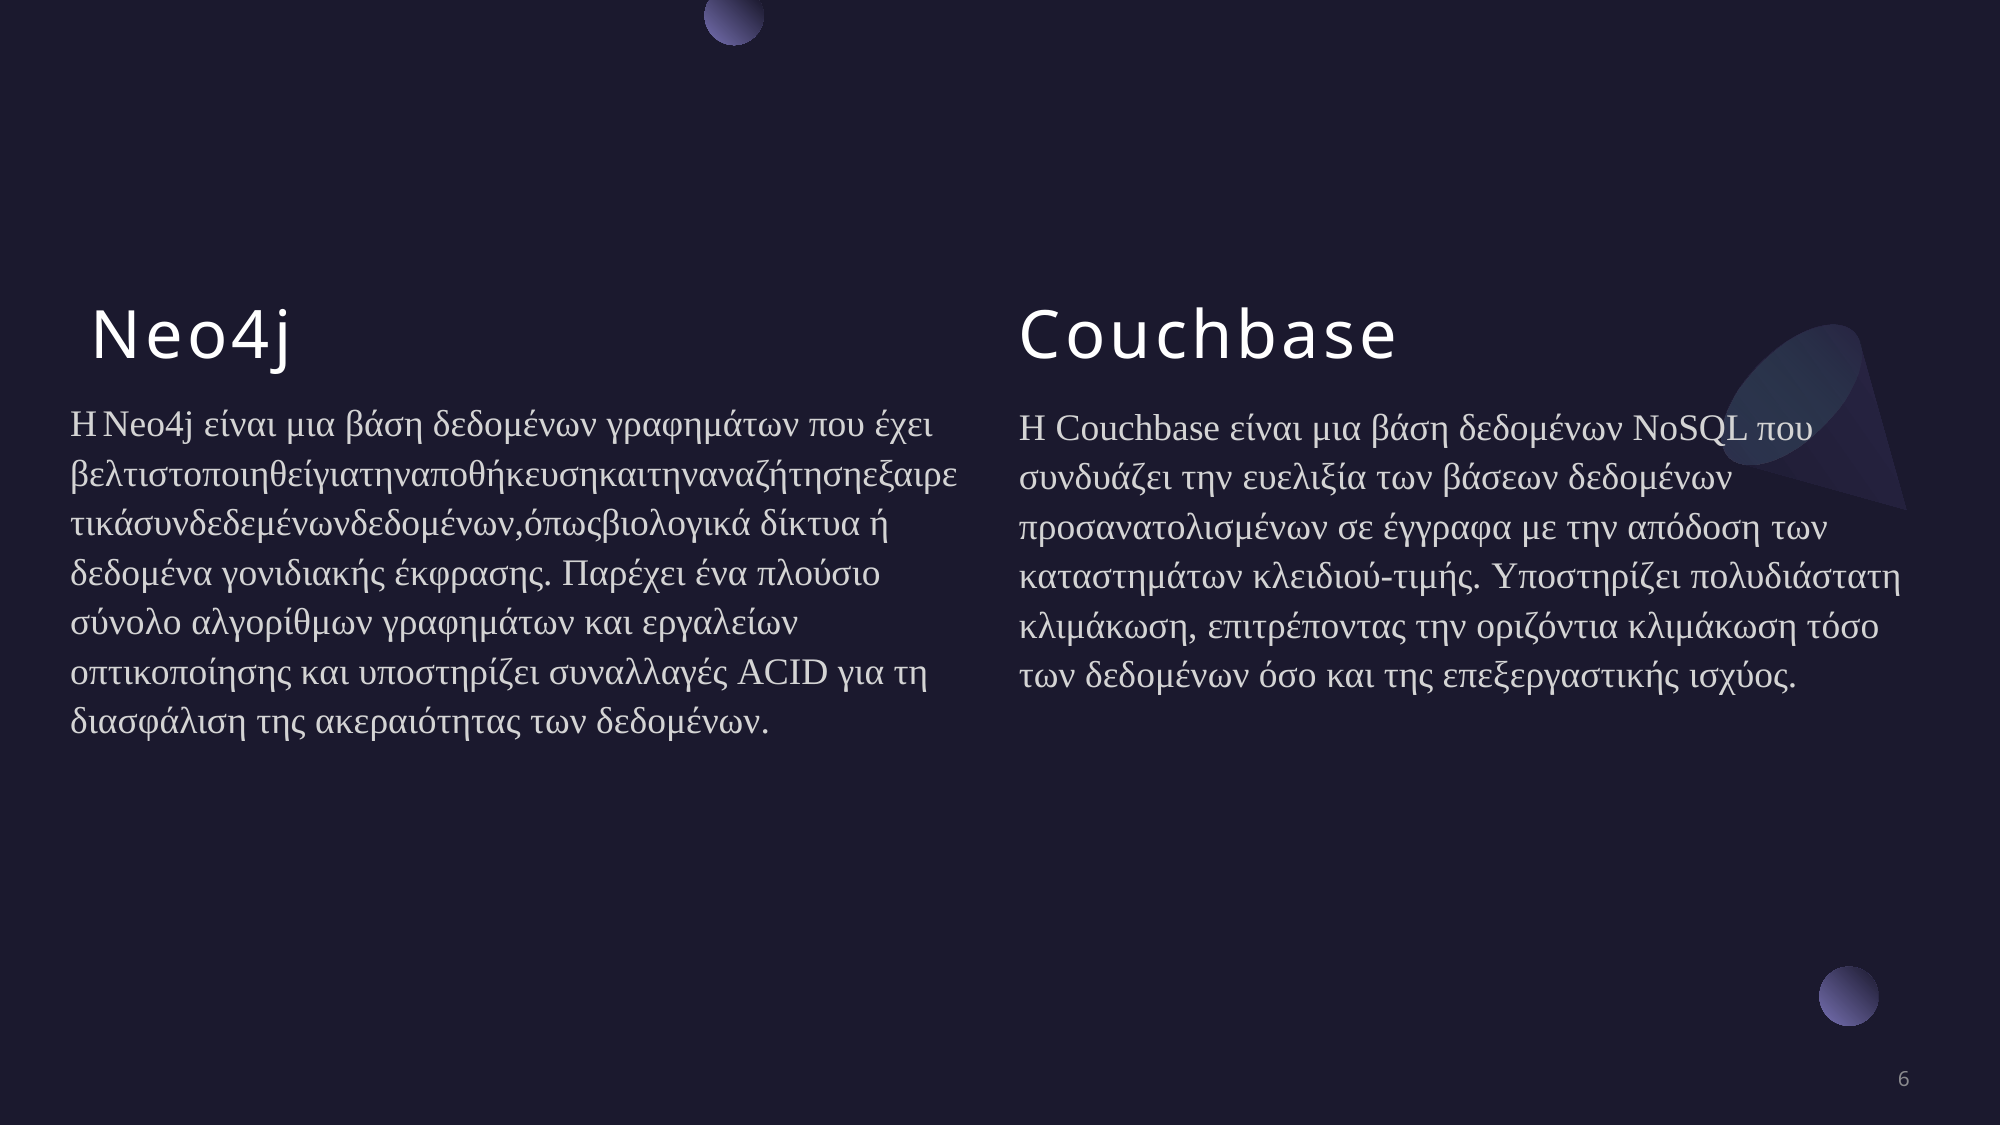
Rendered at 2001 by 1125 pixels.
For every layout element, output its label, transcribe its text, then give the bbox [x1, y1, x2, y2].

text_box [703, 0, 765, 47]
slide_number 6 [1632, 1067, 1910, 1093]
list H Couchbase είναι μια βάση δεδομένων NoSQL που συνδυάζει την ευελιξία των βάσεων δεδομένων προσανατολισμένων σε έγγραφα με την απόδοση των καταστημάτων κλειδιού-τιμής. Υποστηρίζει πολυδιάστατη κλιμάκωση, επιτρέποντας την οριζόντια κλιμάκωση τόσο των δεδομένων όσο και της επεξεργαστικής ισχύος. [1019, 398, 1911, 975]
list Couchbase [1019, 283, 1911, 372]
list H Neo4j είναι μια βάση δεδομένων γραφημάτων που έχει βελτιστοποιηθείγιατηναποθήκευσηκαιτηναναζήτησηεξαιρετικάσυνδεδεμένωνδεδομένων,όπωςβιολογικά δίκτυα ή δεδομένα γονιδιακής έκφρασης. Παρέχει ένα πλούσιο σύνολο αλγορίθμων γραφημάτων και εργαλείων οπτικοποίησης και υποστηρίζει συναλλαγές ACID για τη διασφάλιση της ακεραιότητας των δεδομένων. [70, 394, 961, 972]
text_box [1702, 332, 1922, 541]
list Neo4j [90, 283, 983, 372]
